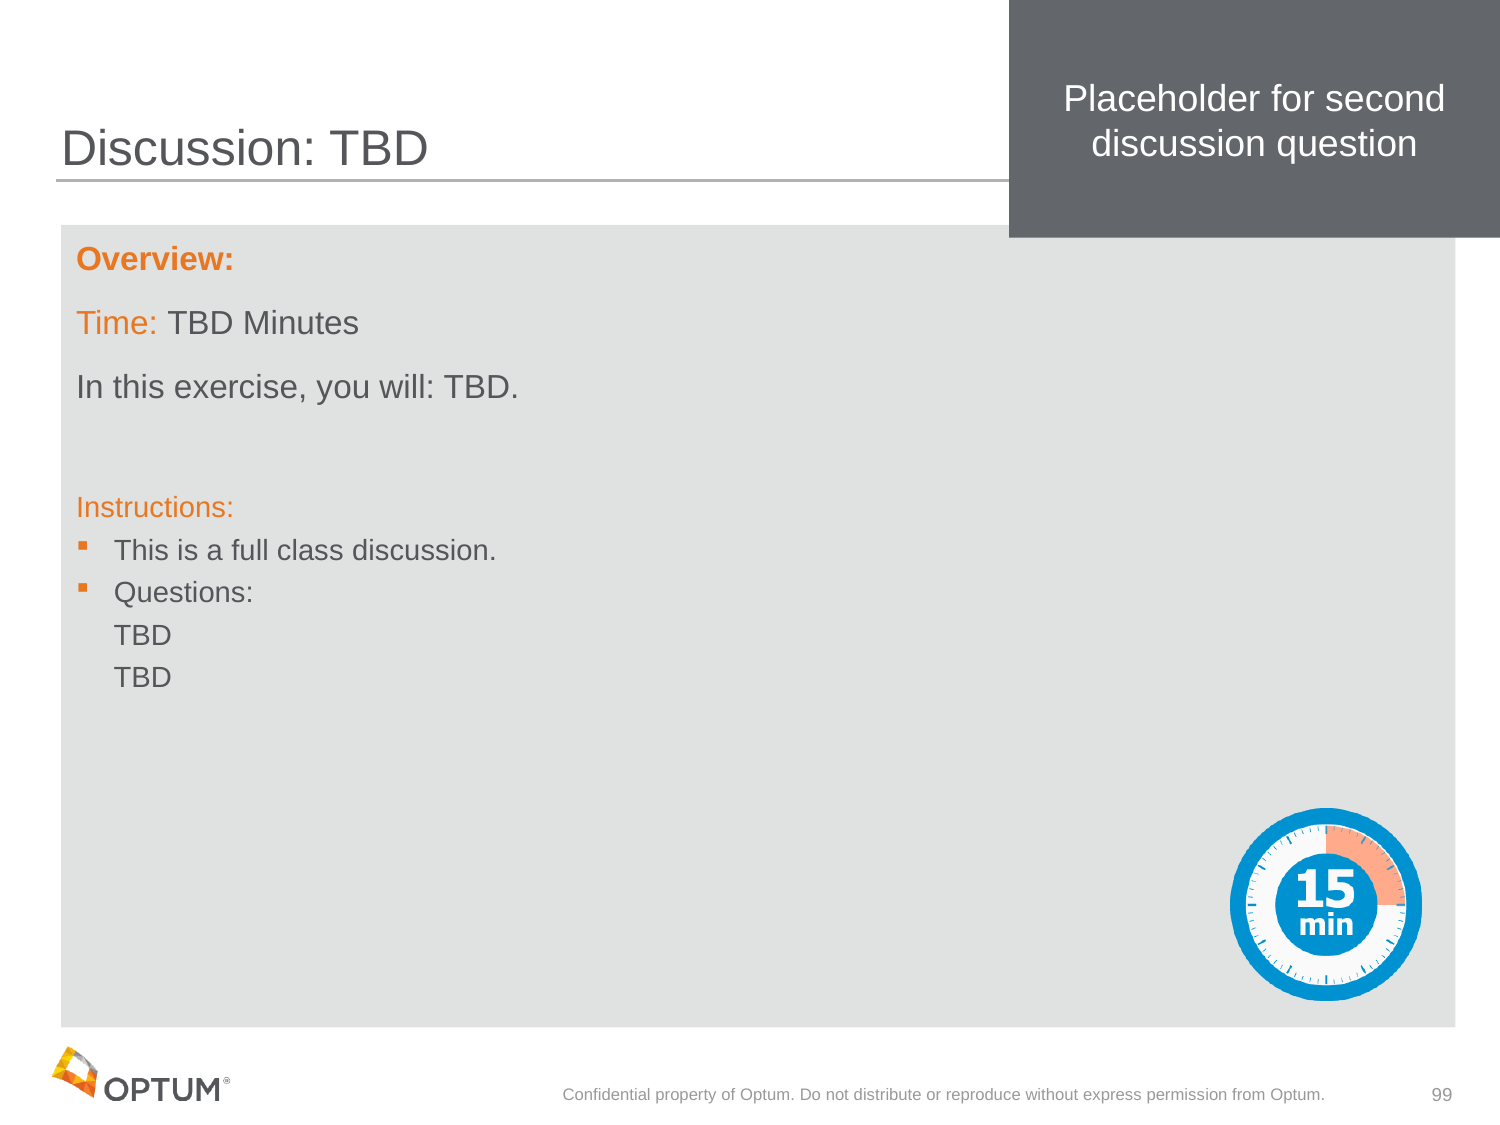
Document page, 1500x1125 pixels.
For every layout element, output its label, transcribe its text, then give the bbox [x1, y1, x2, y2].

footer Confidential property of Optum. Do not distribute or reproduce without express permission from Optum. [508, 1064, 1381, 1124]
picture [1229, 808, 1312, 898]
list Overview: Time: TBD Minutes In this exercise, you will: TBD. Instructions: This is a full class discussion. Questions: TBD TBD [61, 224, 1456, 1028]
picture [1246, 825, 1406, 985]
slide_number 99 [1385, 1064, 1453, 1124]
text_box Placeholder for second discussion question [1008, 0, 1500, 239]
title Discussion: TBD [60, 0, 1008, 177]
picture [50, 1044, 231, 1101]
picture [1229, 912, 1307, 1001]
picture [1341, 808, 1422, 886]
picture [1346, 924, 1422, 1001]
